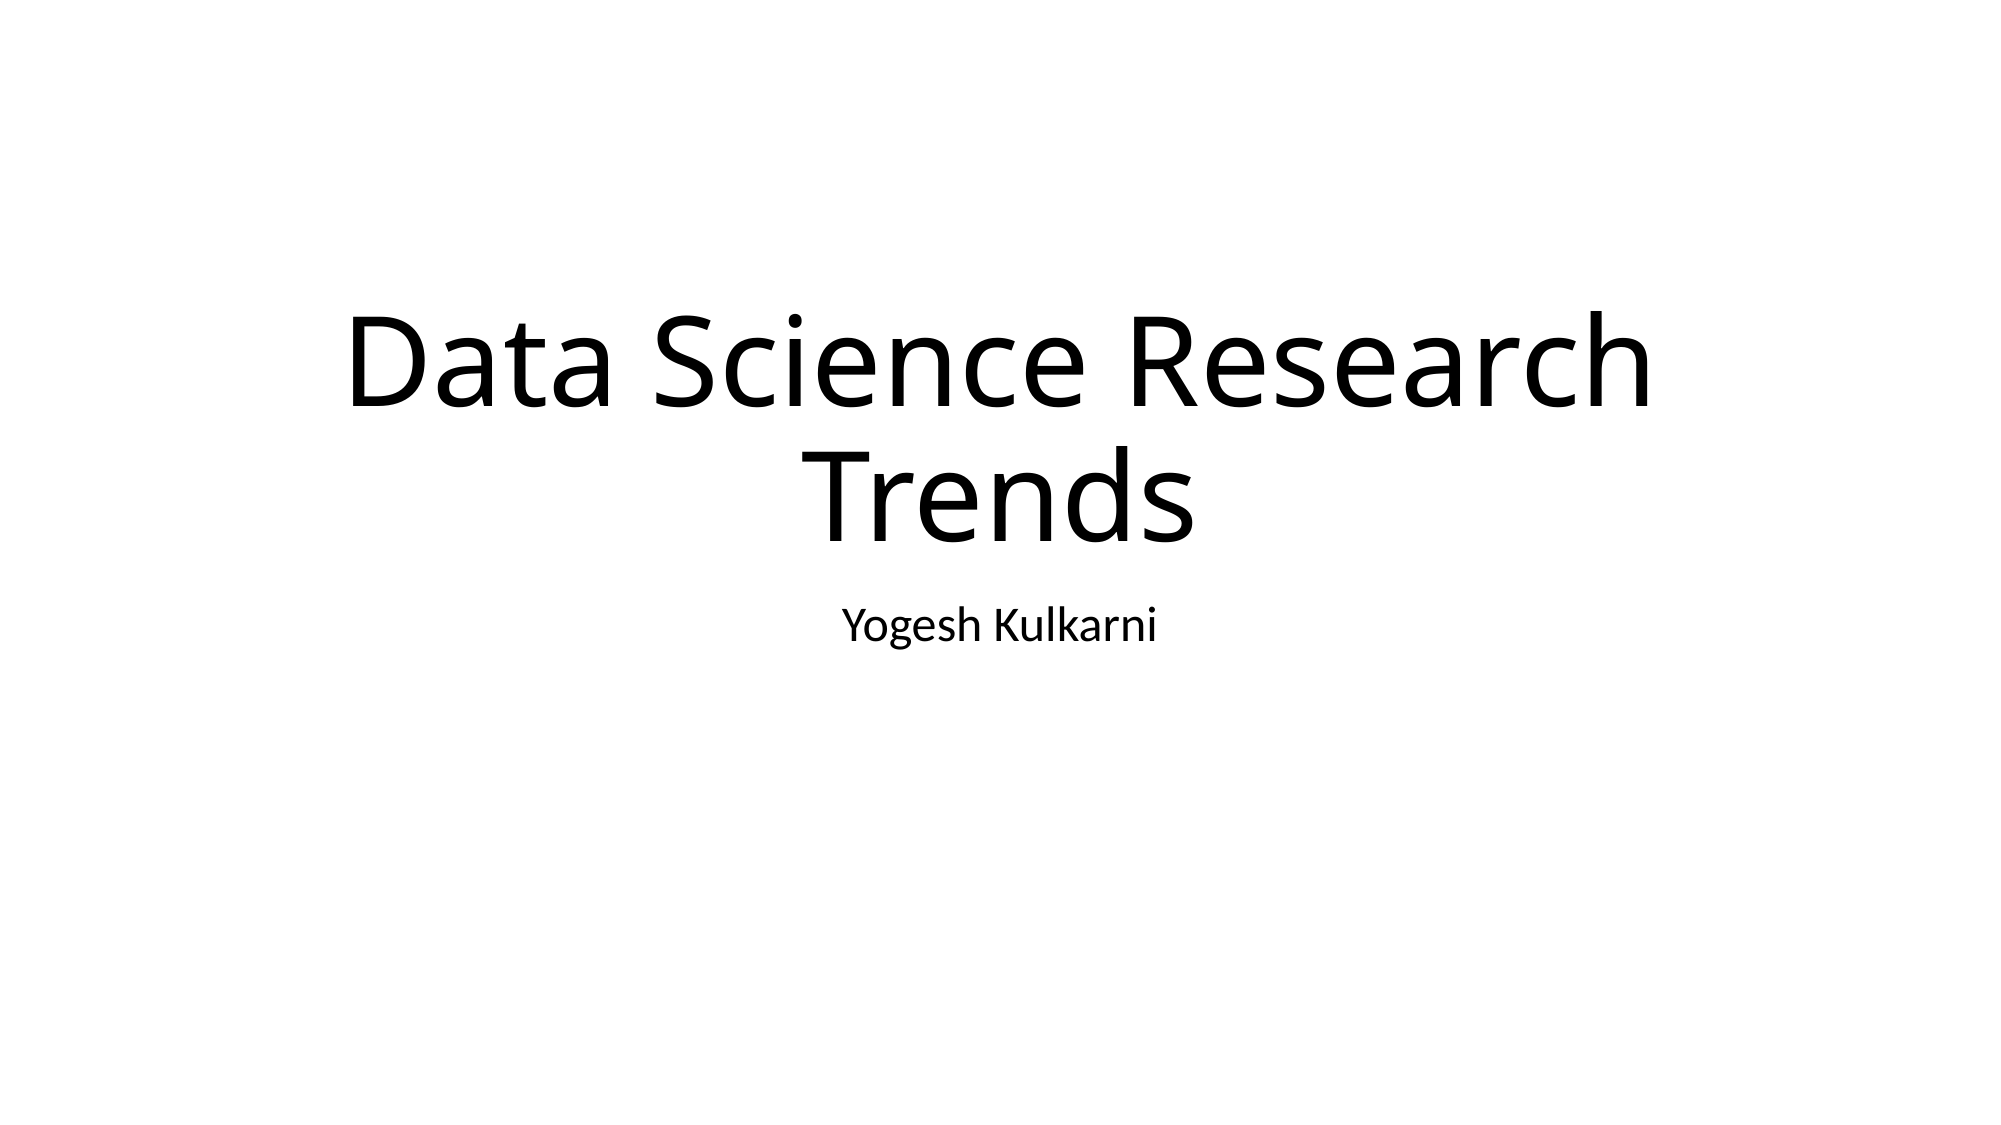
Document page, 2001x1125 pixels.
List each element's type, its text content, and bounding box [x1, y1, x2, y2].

subtitle Yogesh Kulkarni [249, 590, 1750, 863]
title Data Science Research Trends [249, 184, 1750, 576]
